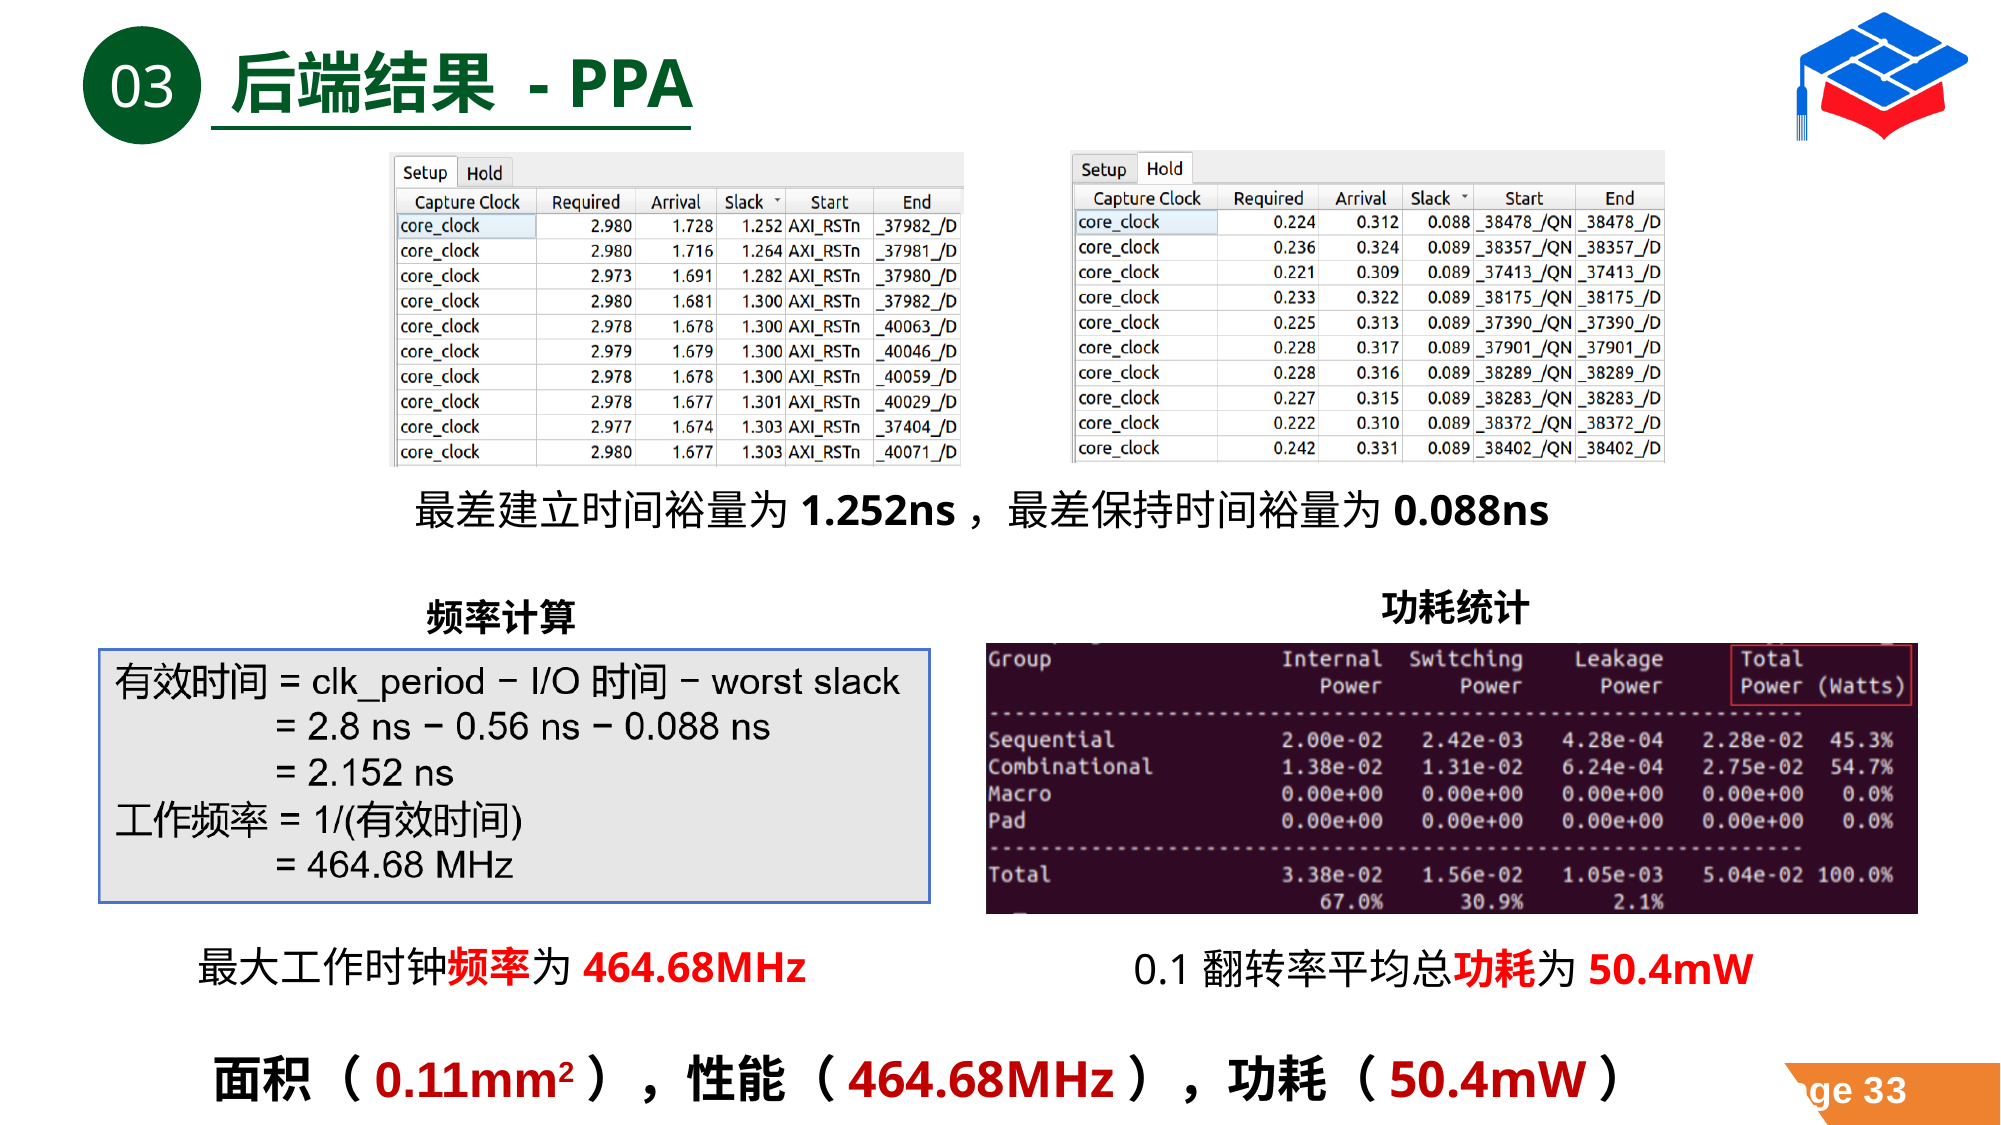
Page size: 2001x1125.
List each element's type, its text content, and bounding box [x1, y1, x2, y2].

text_box 功耗统计 [1326, 576, 1587, 637]
picture [388, 151, 965, 467]
text_box 频率计算 [388, 586, 615, 646]
picture [1070, 150, 1666, 464]
picture [94, 646, 932, 906]
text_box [70, 25, 215, 145]
text_box 最大工作时钟频率为464.68MHz [2, 923, 1002, 999]
text_box 0.1翻转率平均总功耗为50.4mW [1001, 935, 1885, 1000]
picture [985, 642, 1918, 914]
text_box 最差建立时间裕量为1.252ns，最差保持时间裕量为0.088ns [83, 466, 1881, 542]
text_box 后端结果 - PPA [218, 35, 1073, 127]
picture [1767, 12, 2000, 142]
text_box 面积（0.11mm2），性能（464.68MHz），功耗（50.4mW） [139, 1040, 1722, 1115]
